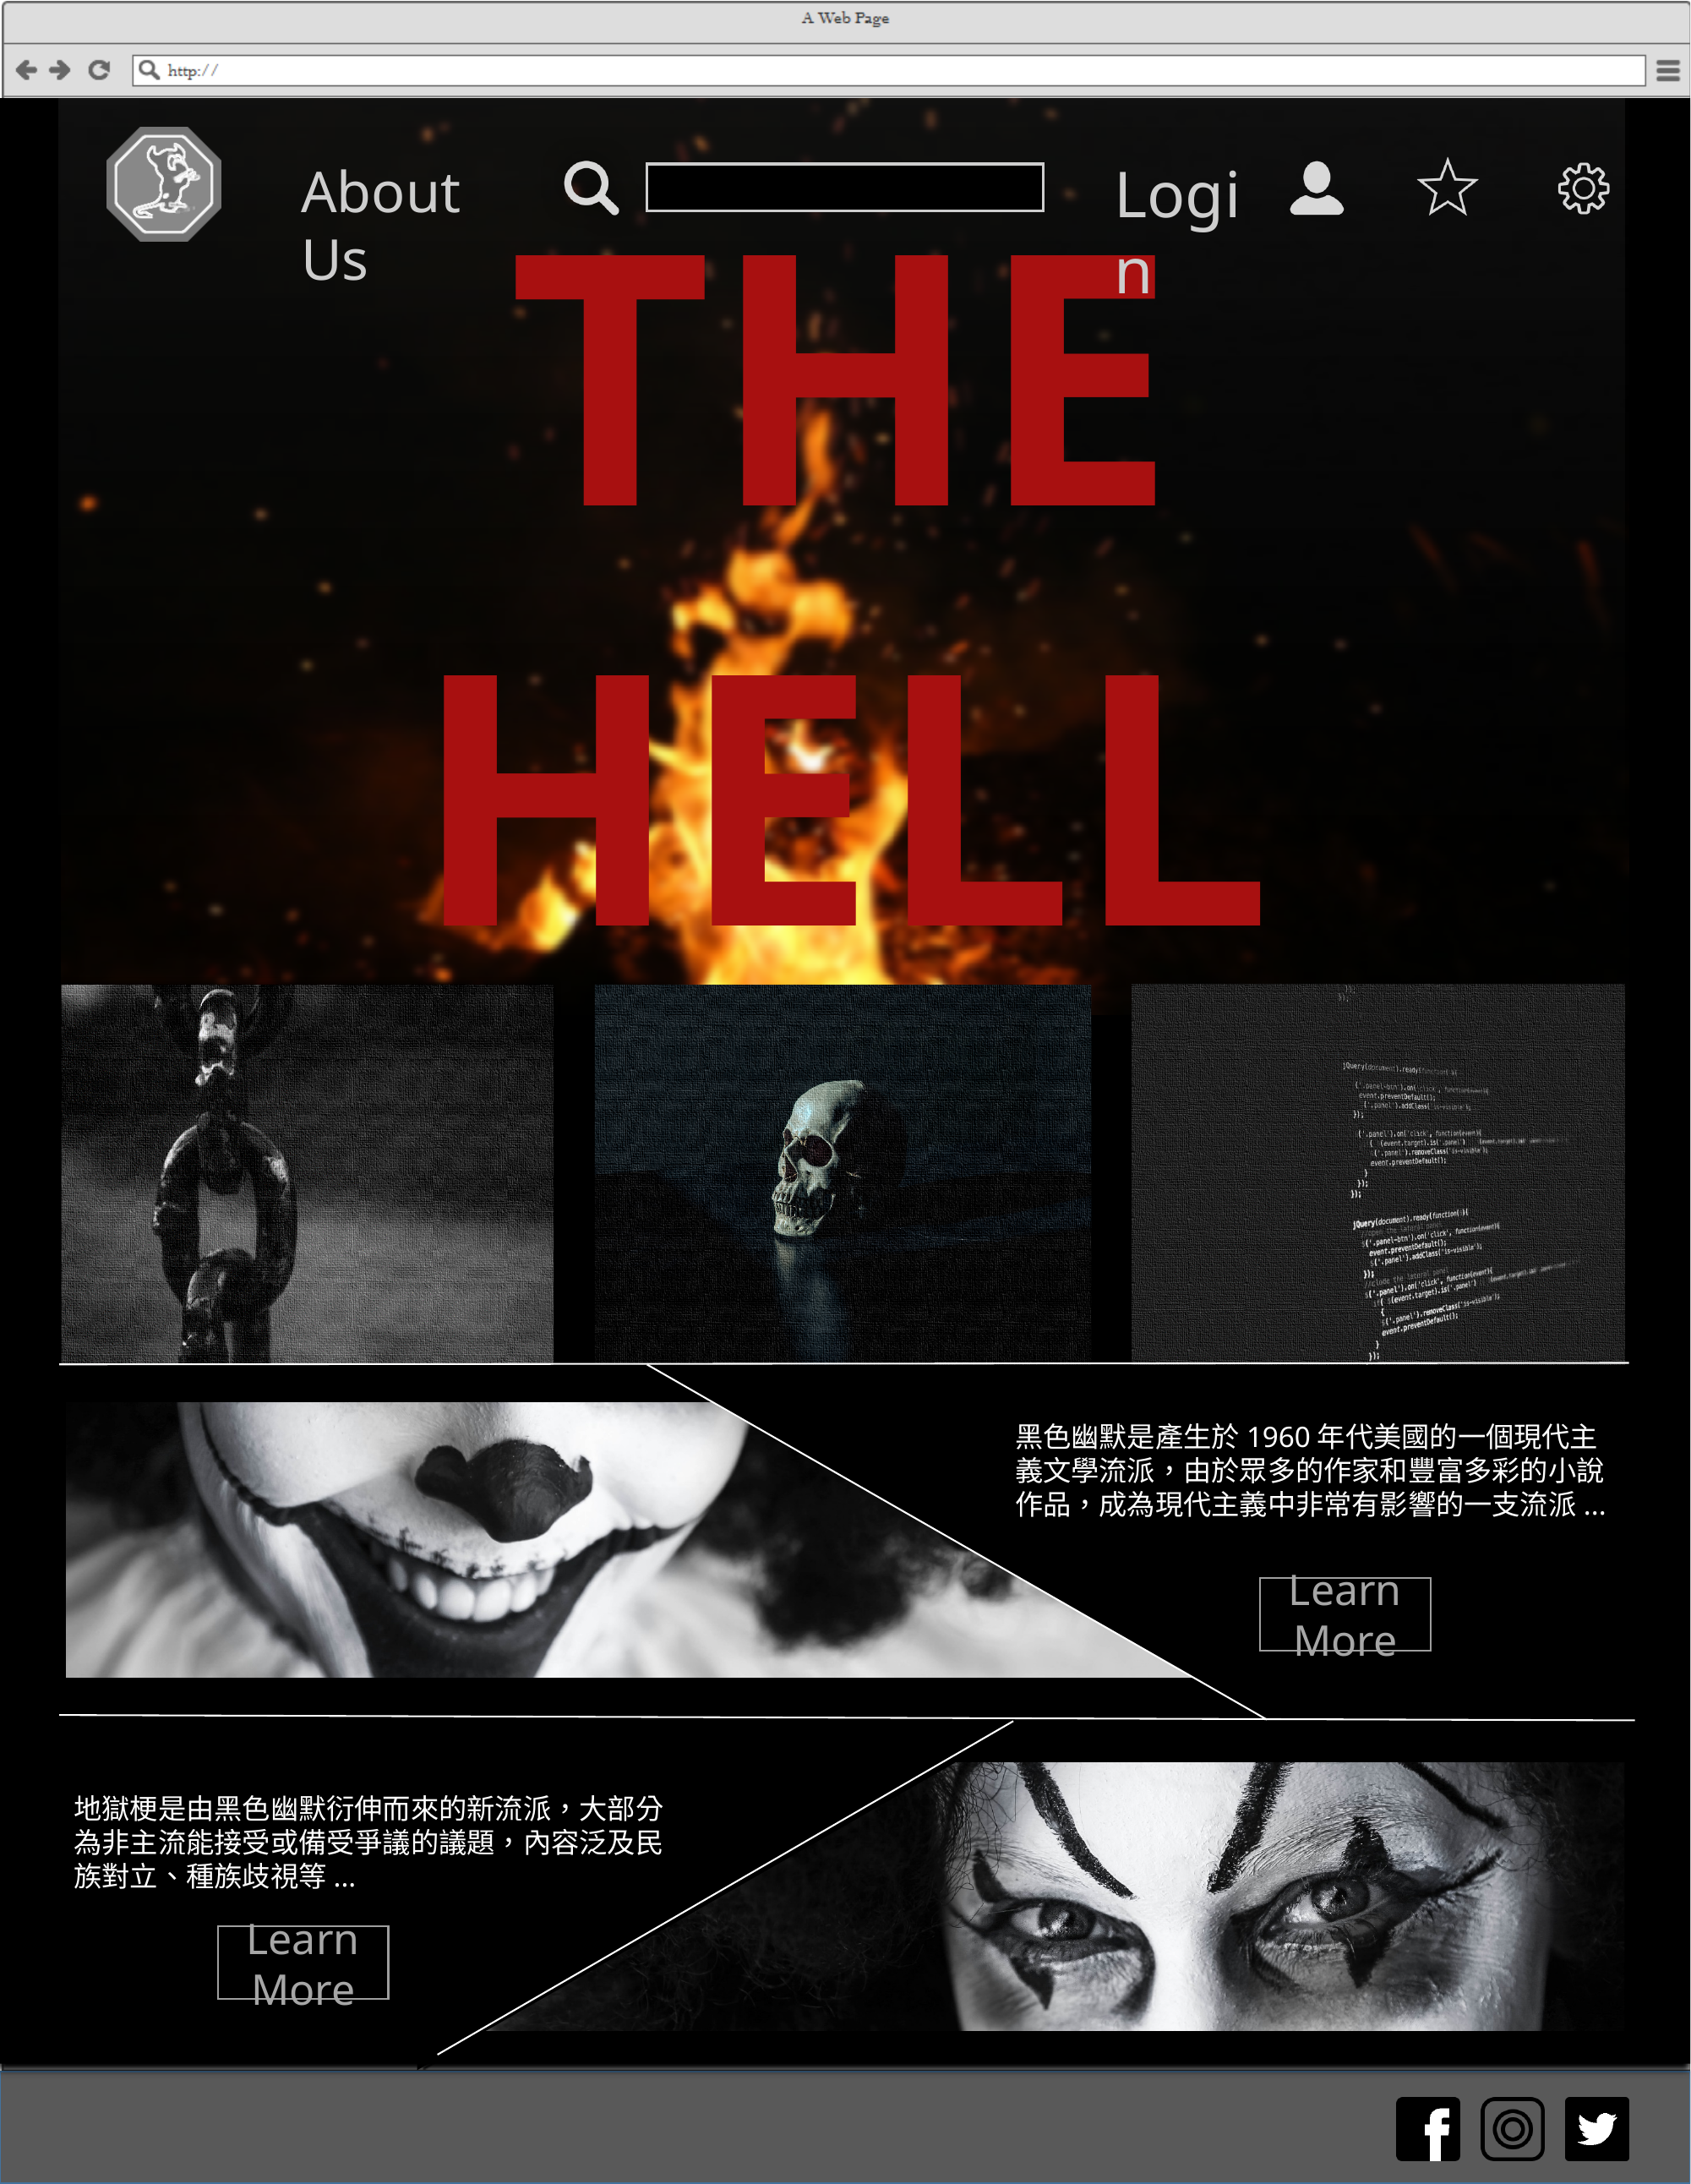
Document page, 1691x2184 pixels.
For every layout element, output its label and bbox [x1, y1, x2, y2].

text_box [646, 1364, 1268, 1720]
text_box [58, 1715, 1635, 1721]
text_box [437, 1721, 1014, 2055]
picture [2, 1, 1691, 2184]
